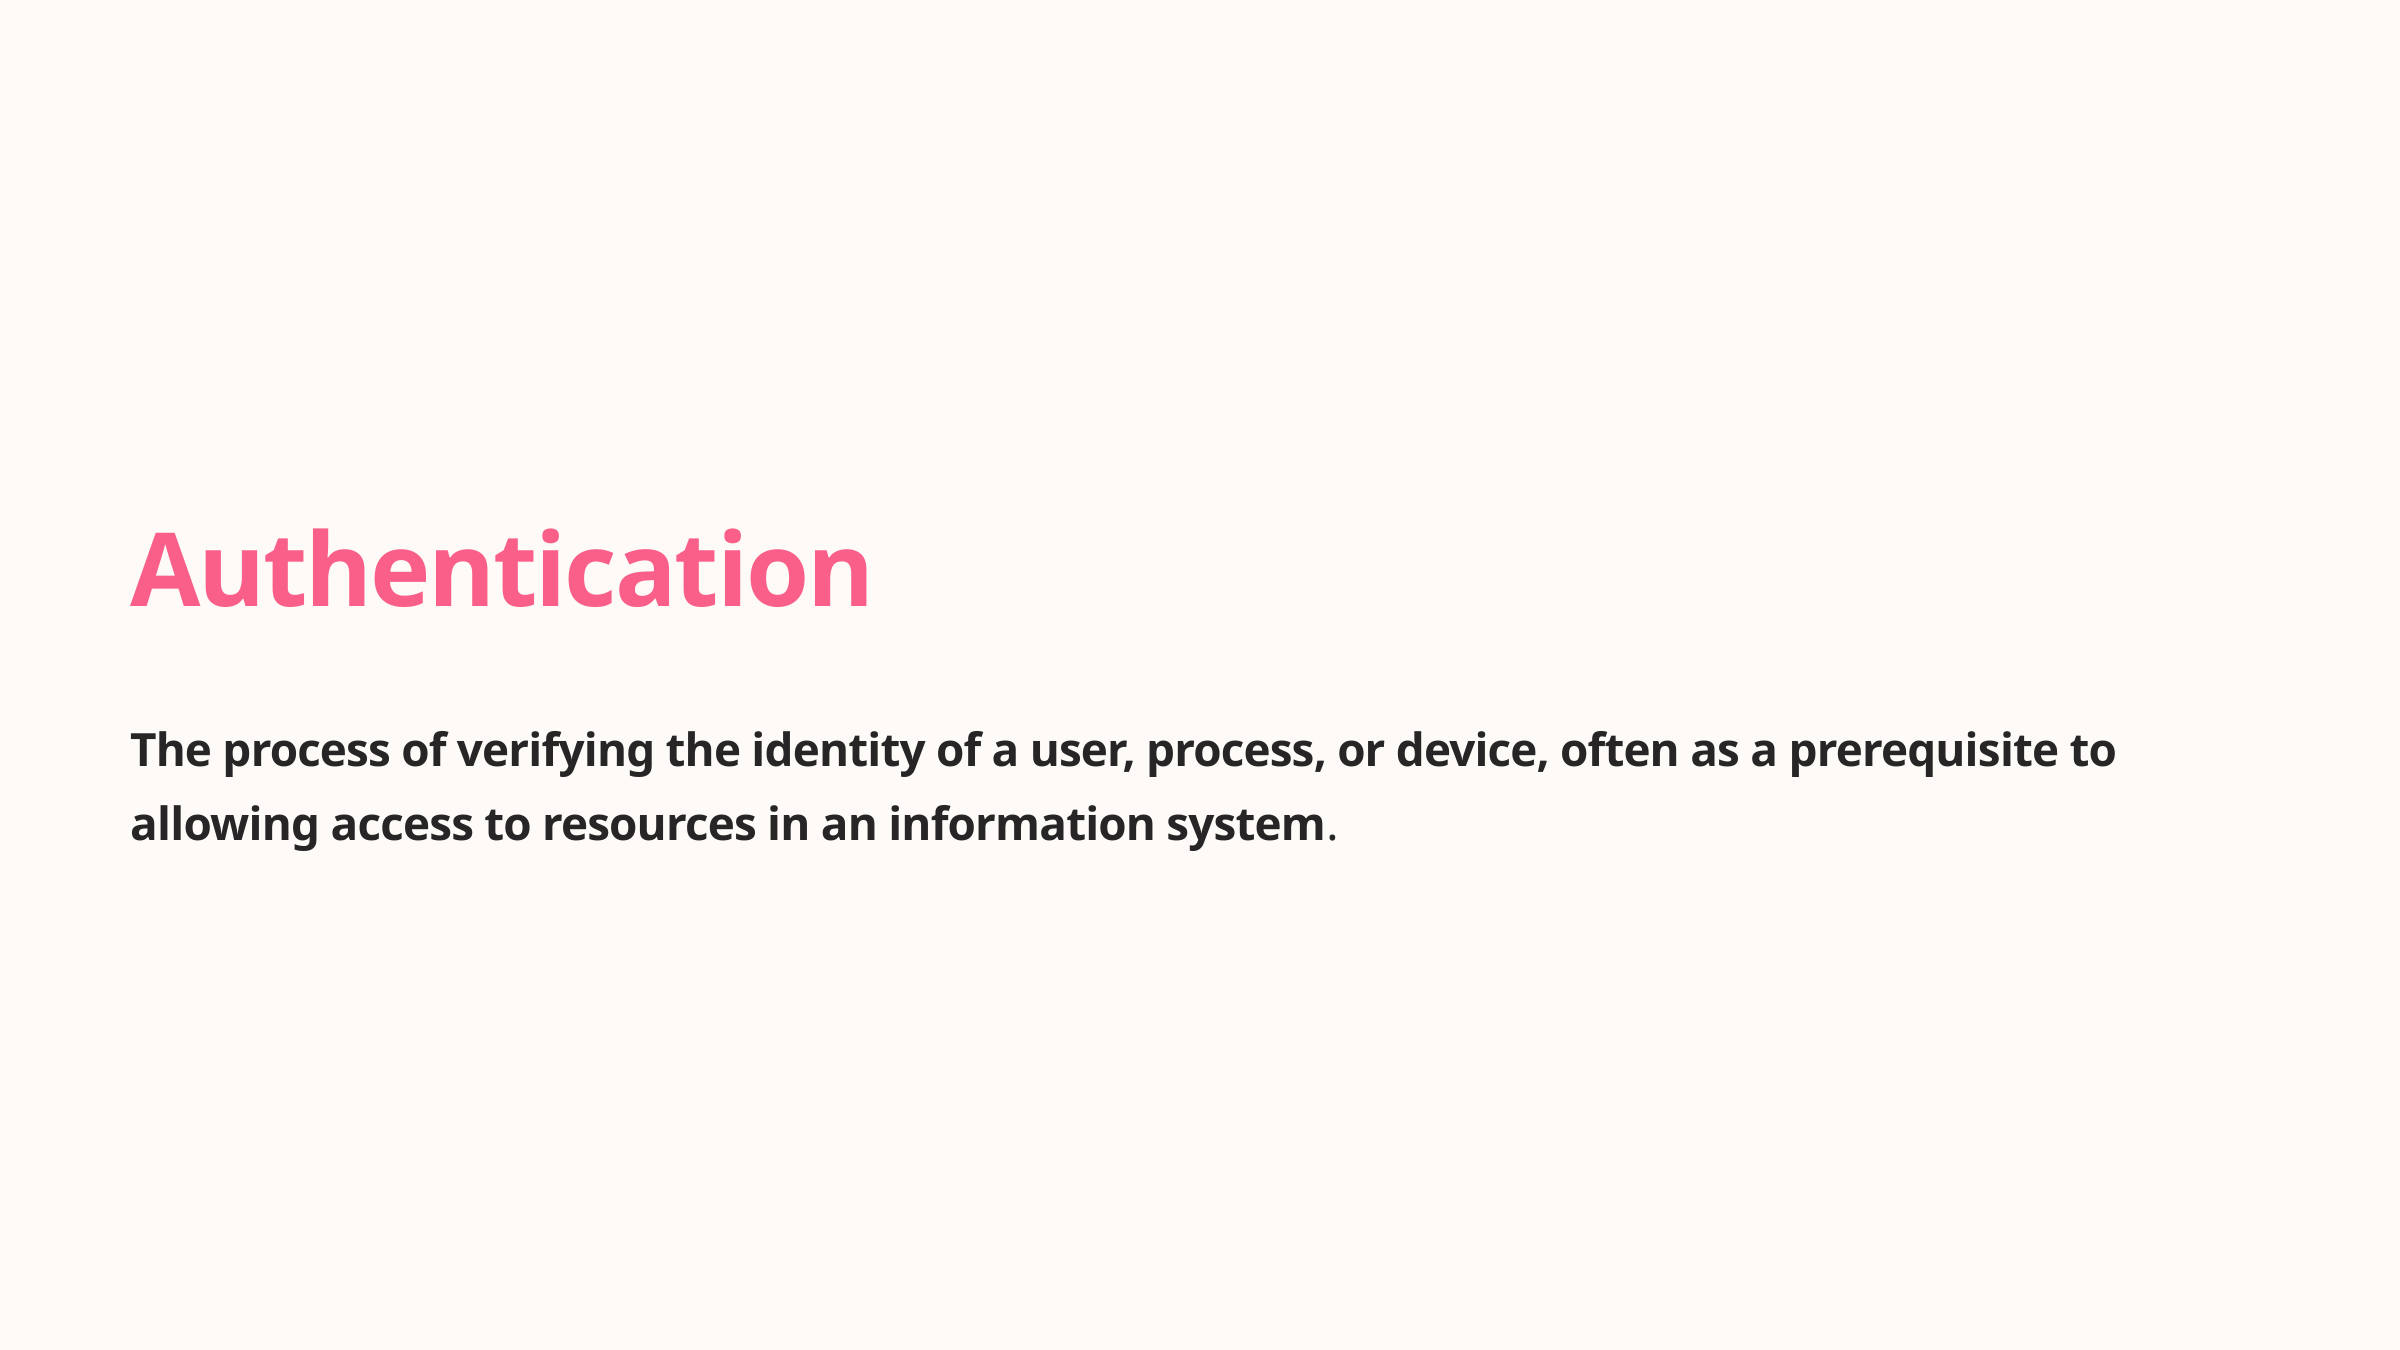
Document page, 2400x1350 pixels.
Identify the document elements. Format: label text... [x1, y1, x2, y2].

text_box Authentication [130, 499, 1154, 628]
text_box The process of verifying the identity of a user, process, or device, often as a prerequisite to allowing access to resources in an information system. [130, 701, 2270, 851]
